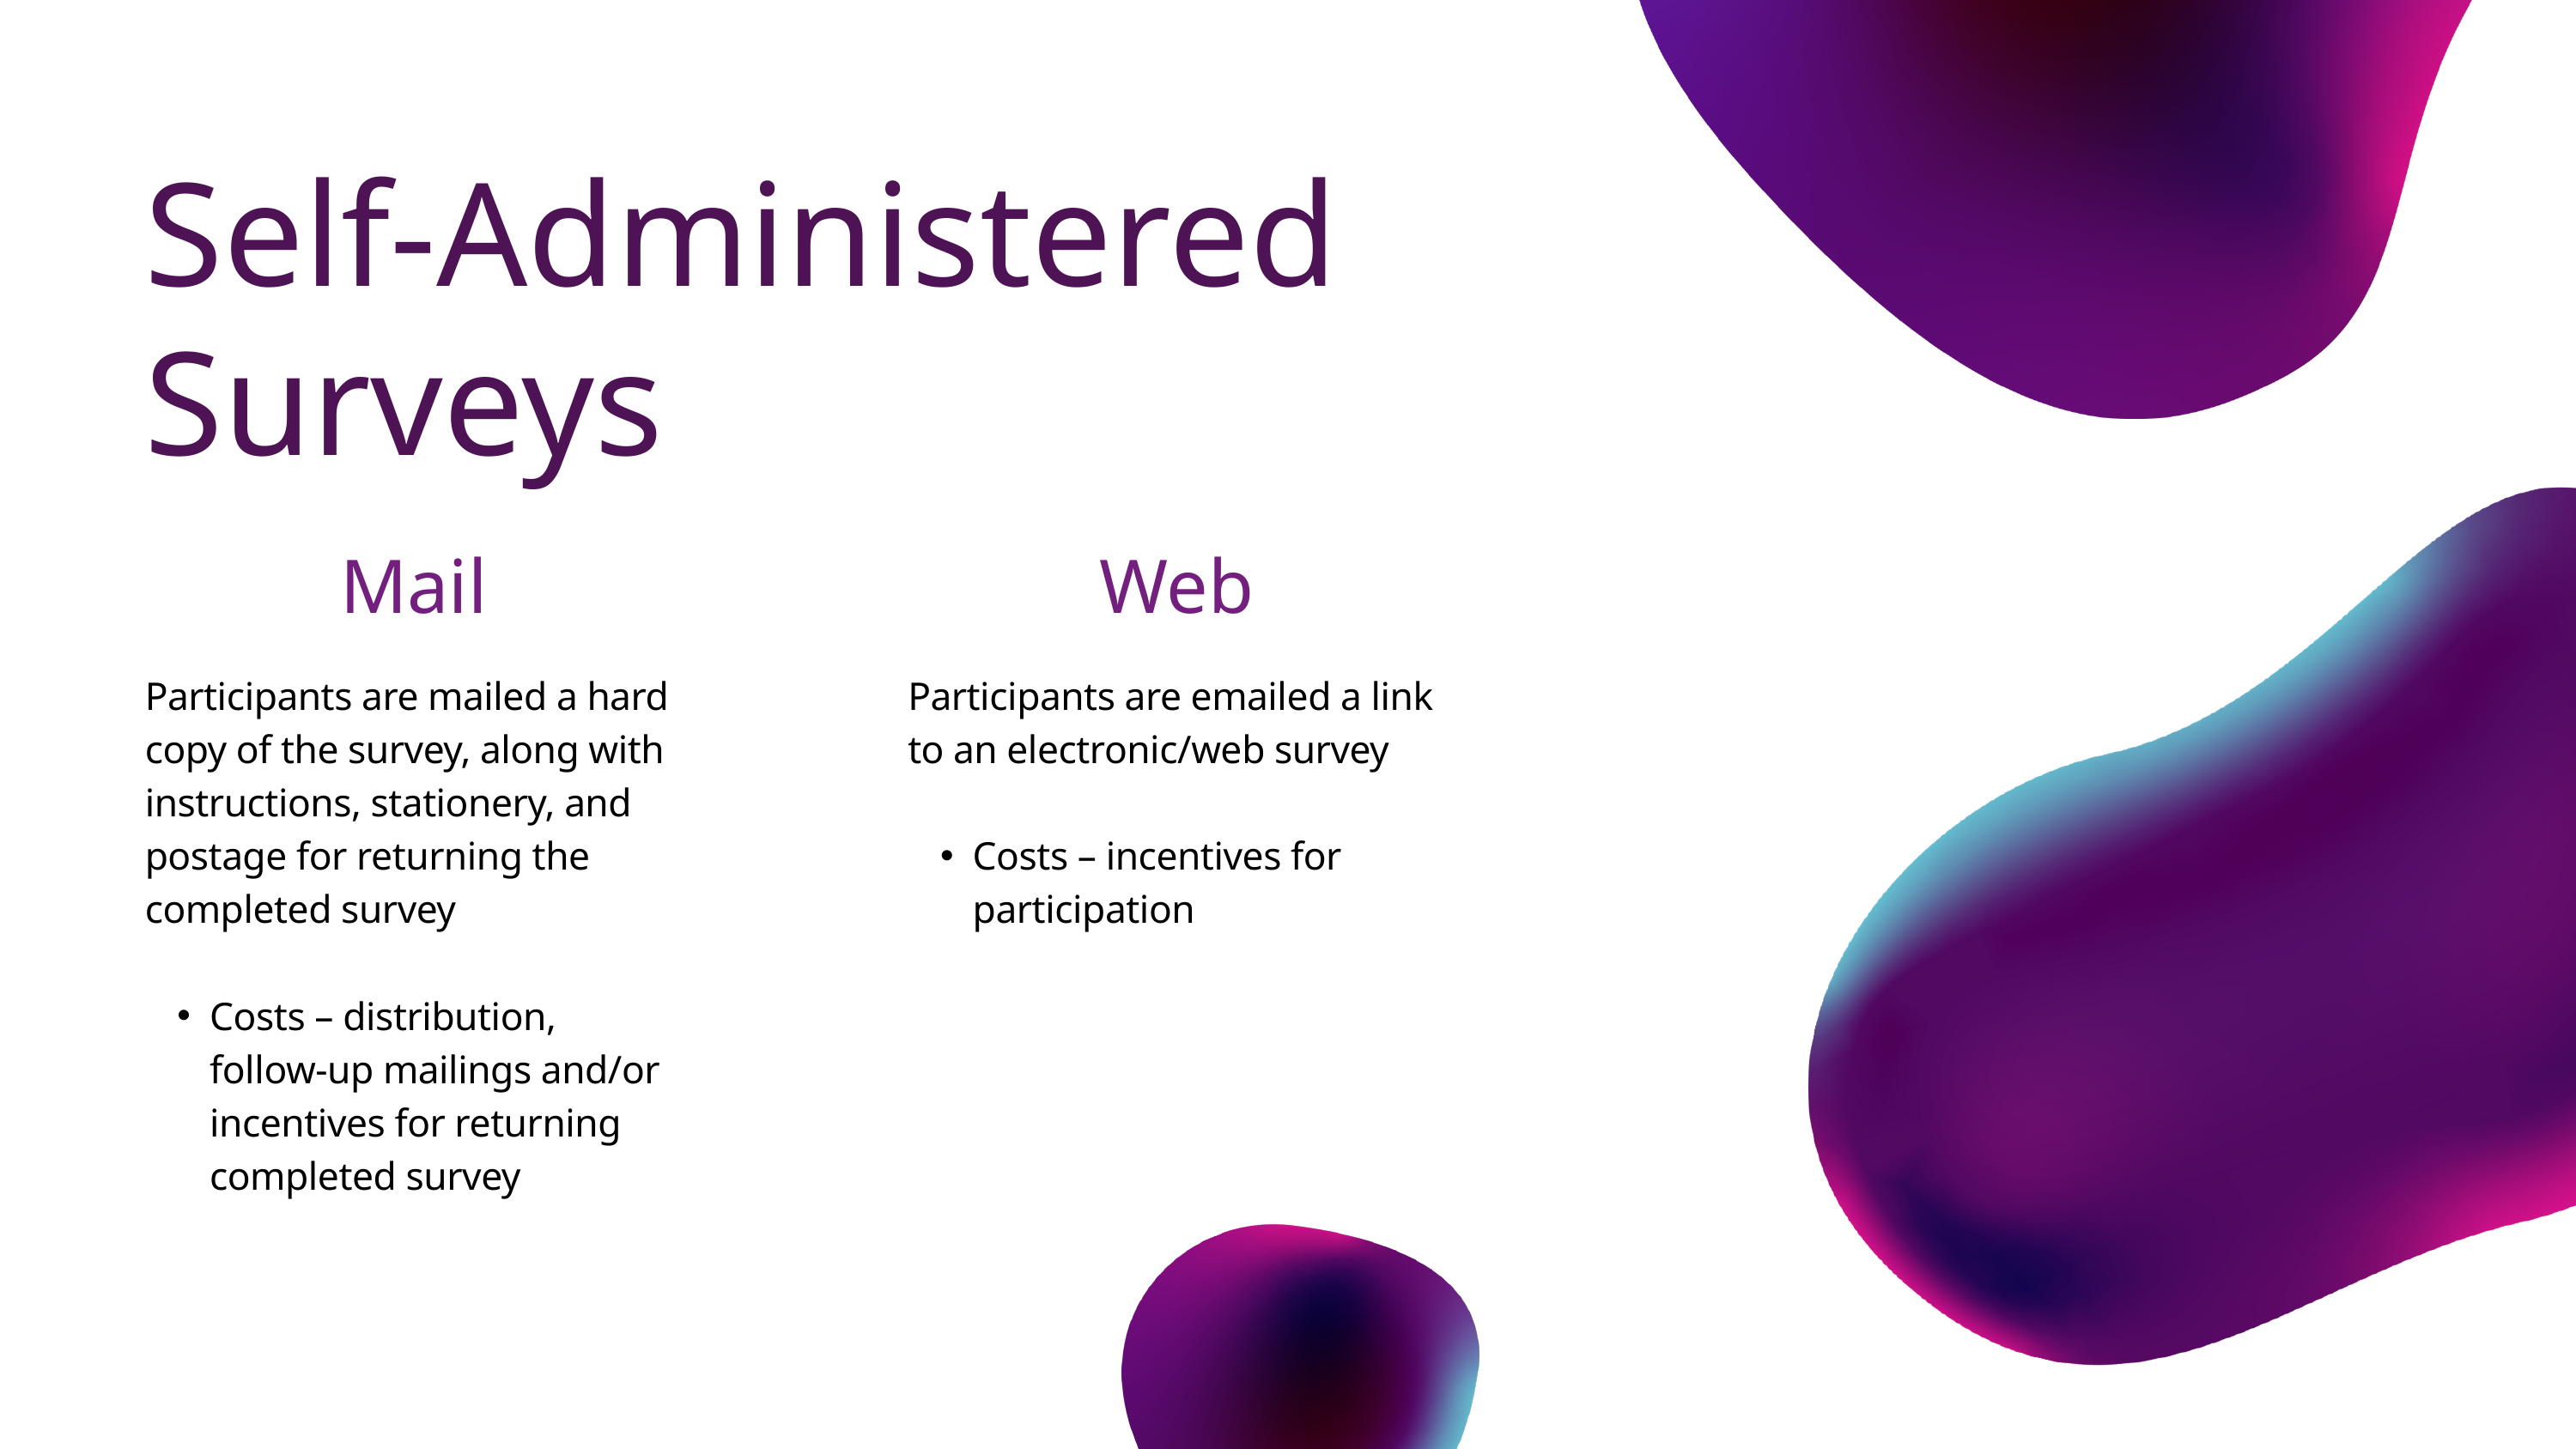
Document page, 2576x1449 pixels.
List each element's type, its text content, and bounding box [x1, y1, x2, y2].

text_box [144, 535, 683, 1133]
picture [1628, 0, 2576, 1449]
picture [1077, 1160, 1524, 1449]
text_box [907, 535, 1446, 924]
text_box Self-Administered Surveys [144, 146, 1446, 484]
